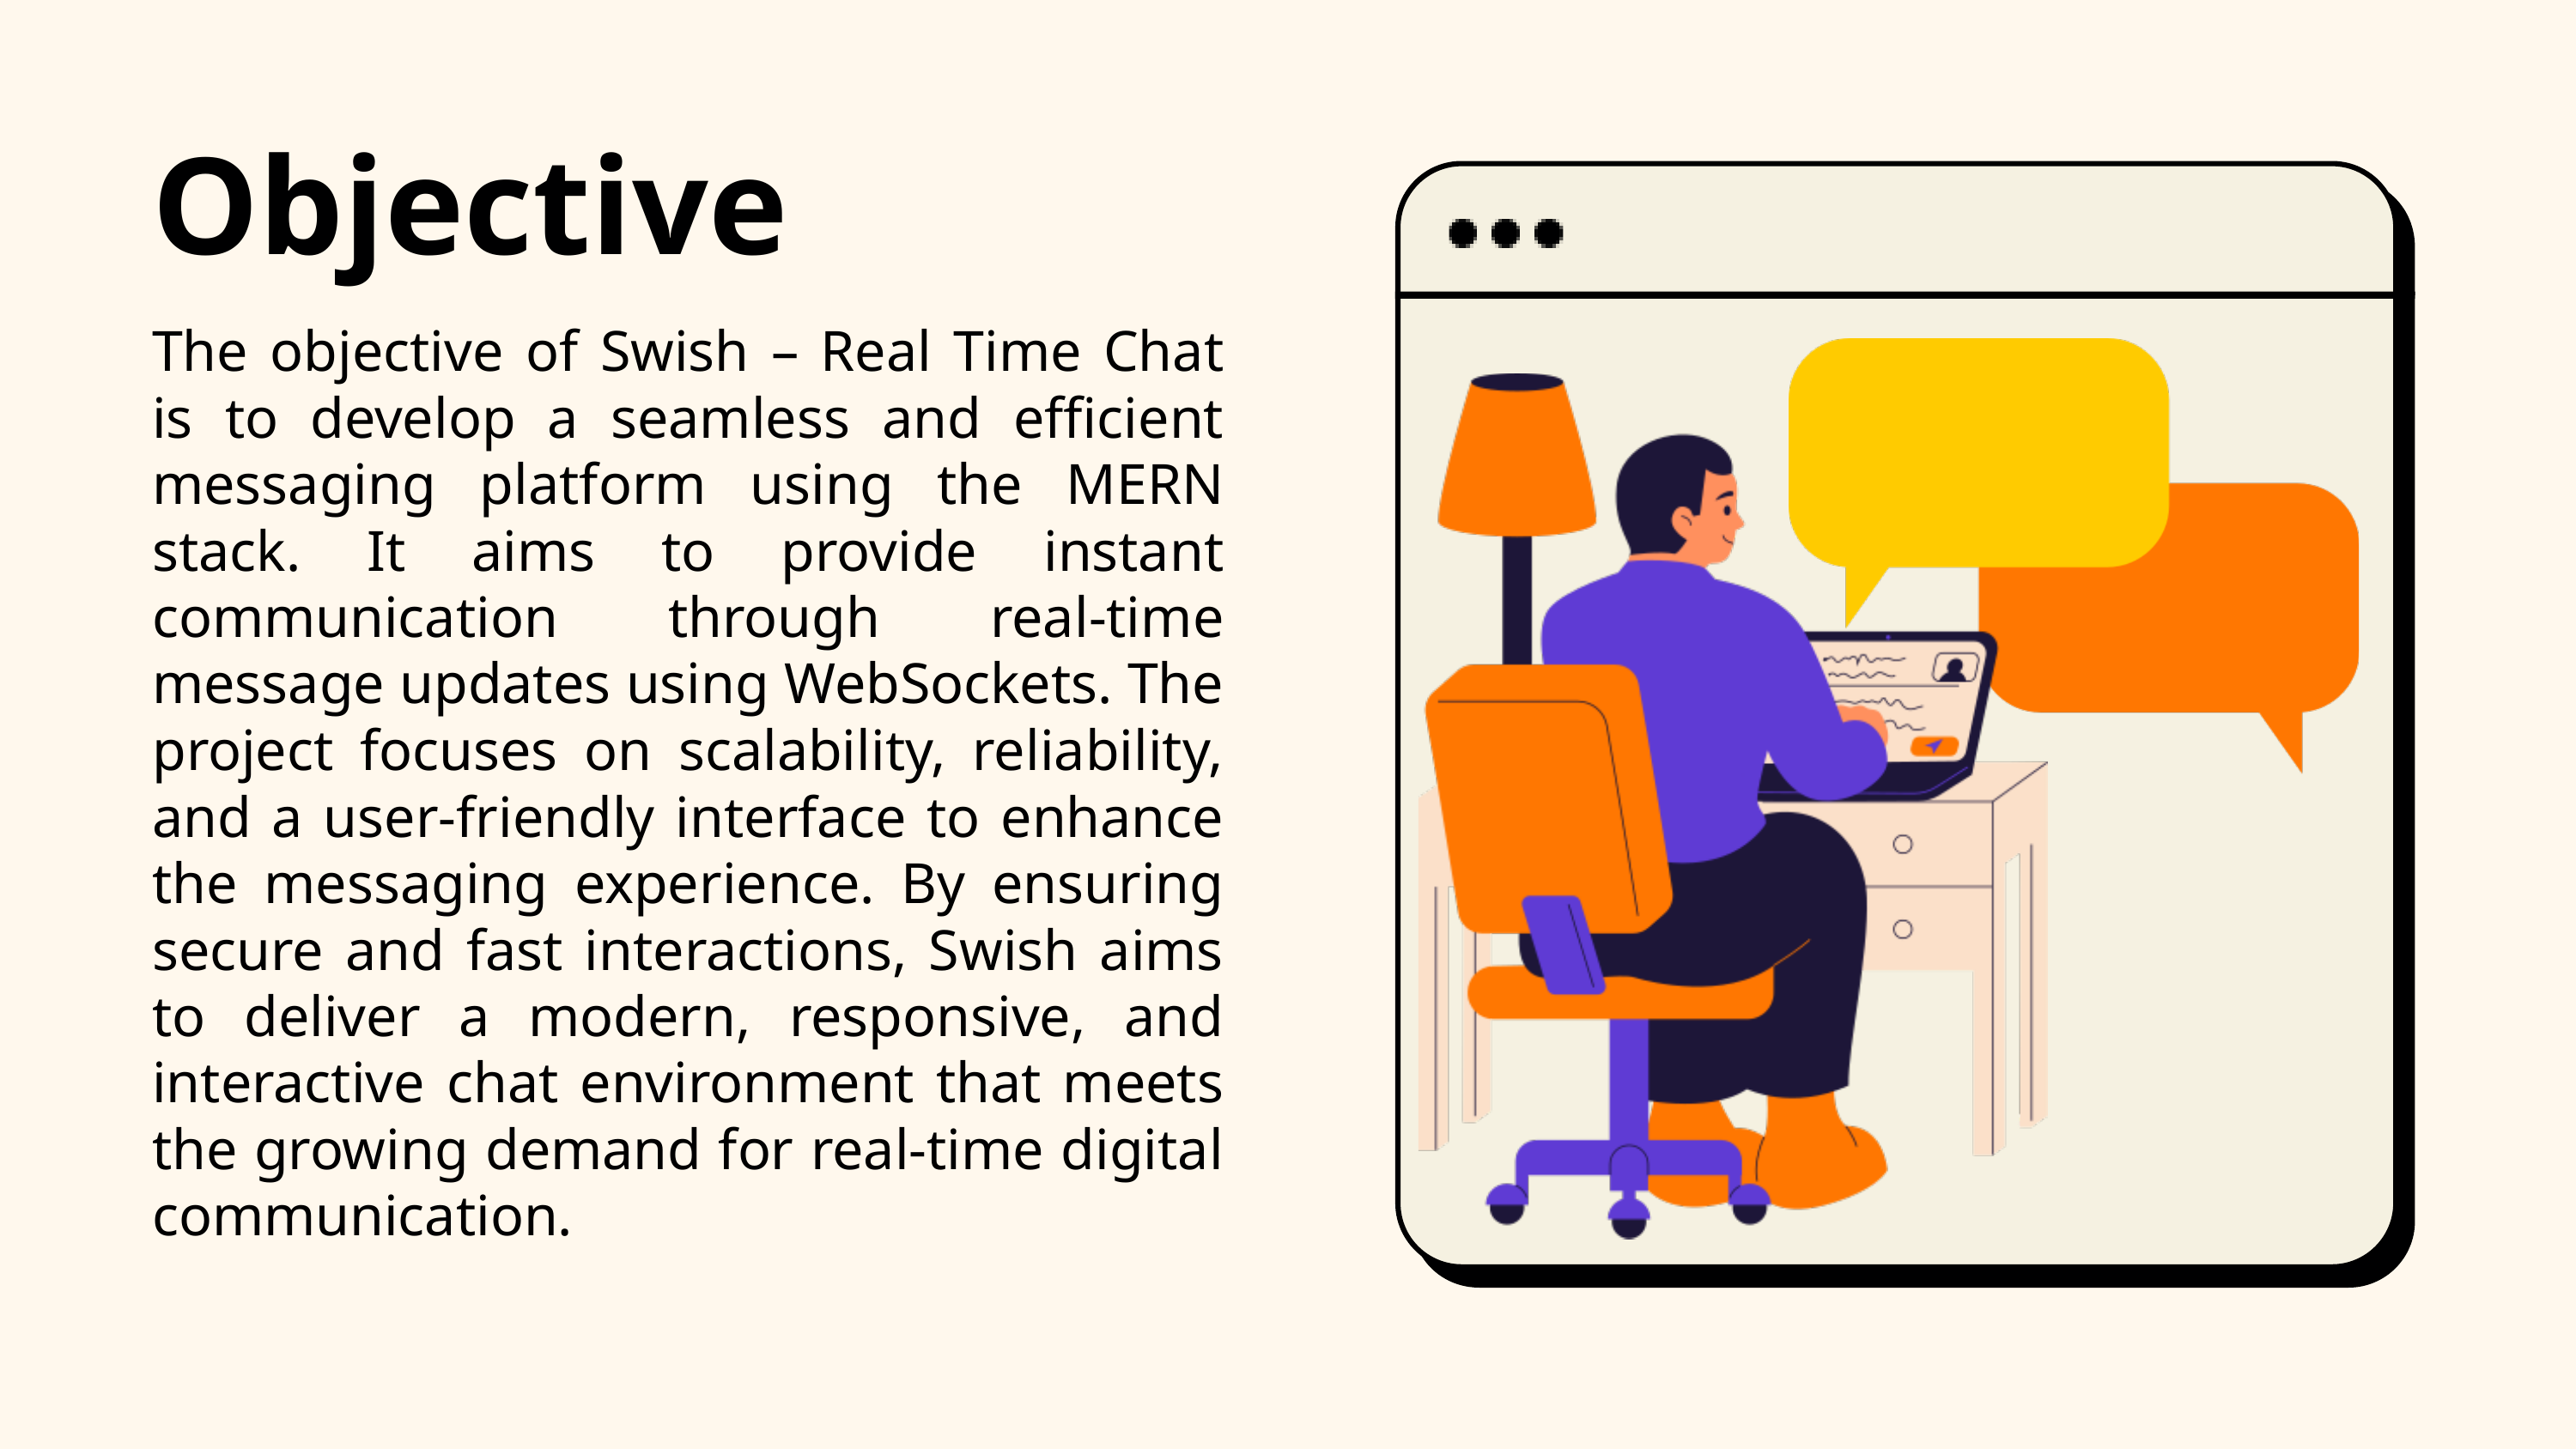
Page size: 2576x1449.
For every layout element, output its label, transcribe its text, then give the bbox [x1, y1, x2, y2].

text_box Objective [152, 134, 1224, 282]
text_box The objective of Swish – Real Time Chat is to develop a seamless and efficient messaging platform using the MERN stack. It aims to provide instant communication through real-time message updates using WebSockets. The project focuses on scalability, reliability, and a user-friendly interface to enhance the messaging experience. By ensuring secure and fast interactions, Swish aims to deliver a modern, responsive, and interactive chat environment that meets the growing demand for real-time digital communication. [152, 315, 1224, 1247]
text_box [1394, 161, 2415, 1288]
